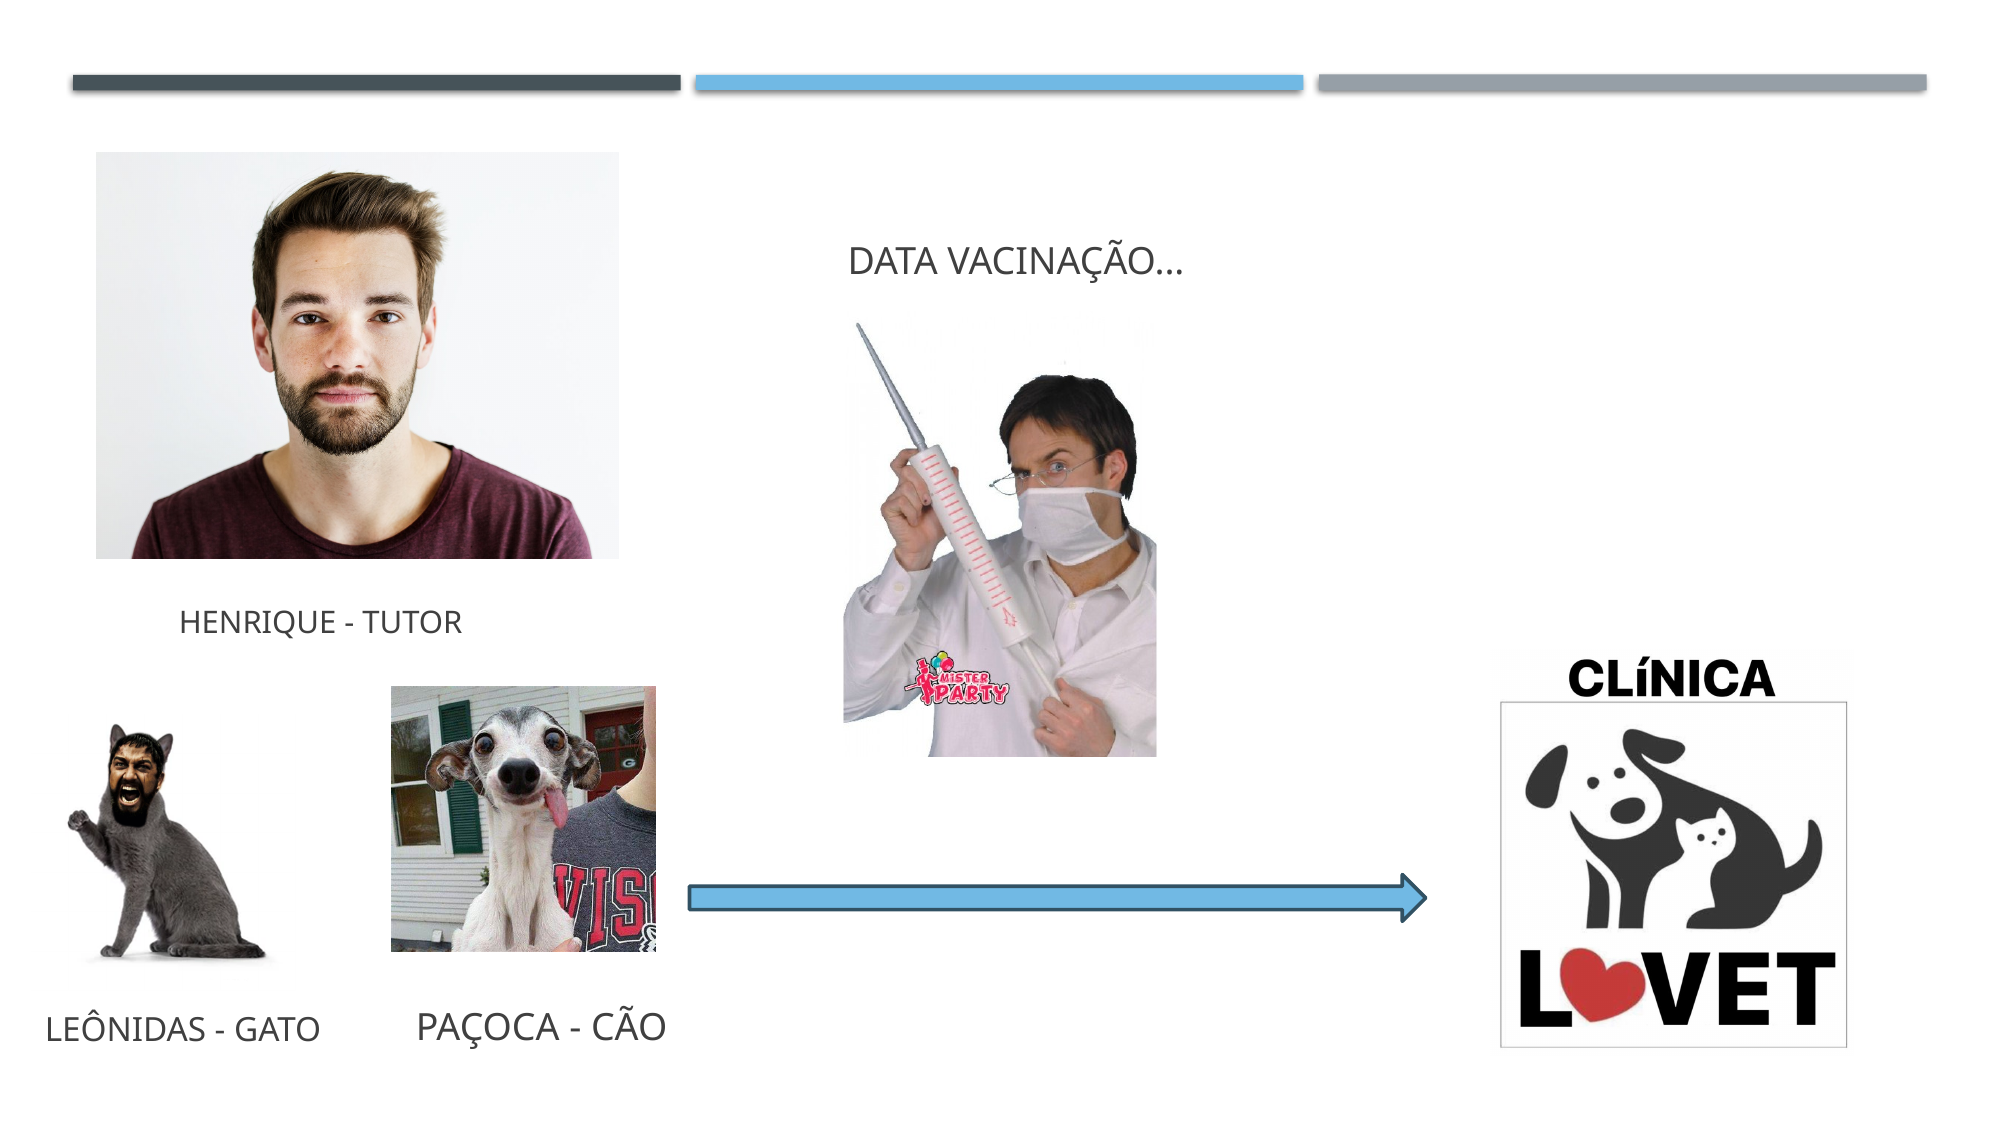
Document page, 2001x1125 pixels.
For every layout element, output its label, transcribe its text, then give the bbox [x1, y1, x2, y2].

text_box [687, 872, 1428, 924]
title Henrique - tutor [163, 570, 536, 648]
text_box Leônidas - gato [29, 990, 338, 1056]
picture [777, 311, 1223, 758]
text_box paçoca - cão [400, 990, 709, 1056]
text_box Data vacinação... [832, 58, 1854, 290]
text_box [31, 714, 297, 991]
picture [96, 151, 620, 560]
picture [390, 686, 657, 952]
picture [1489, 648, 1854, 1057]
